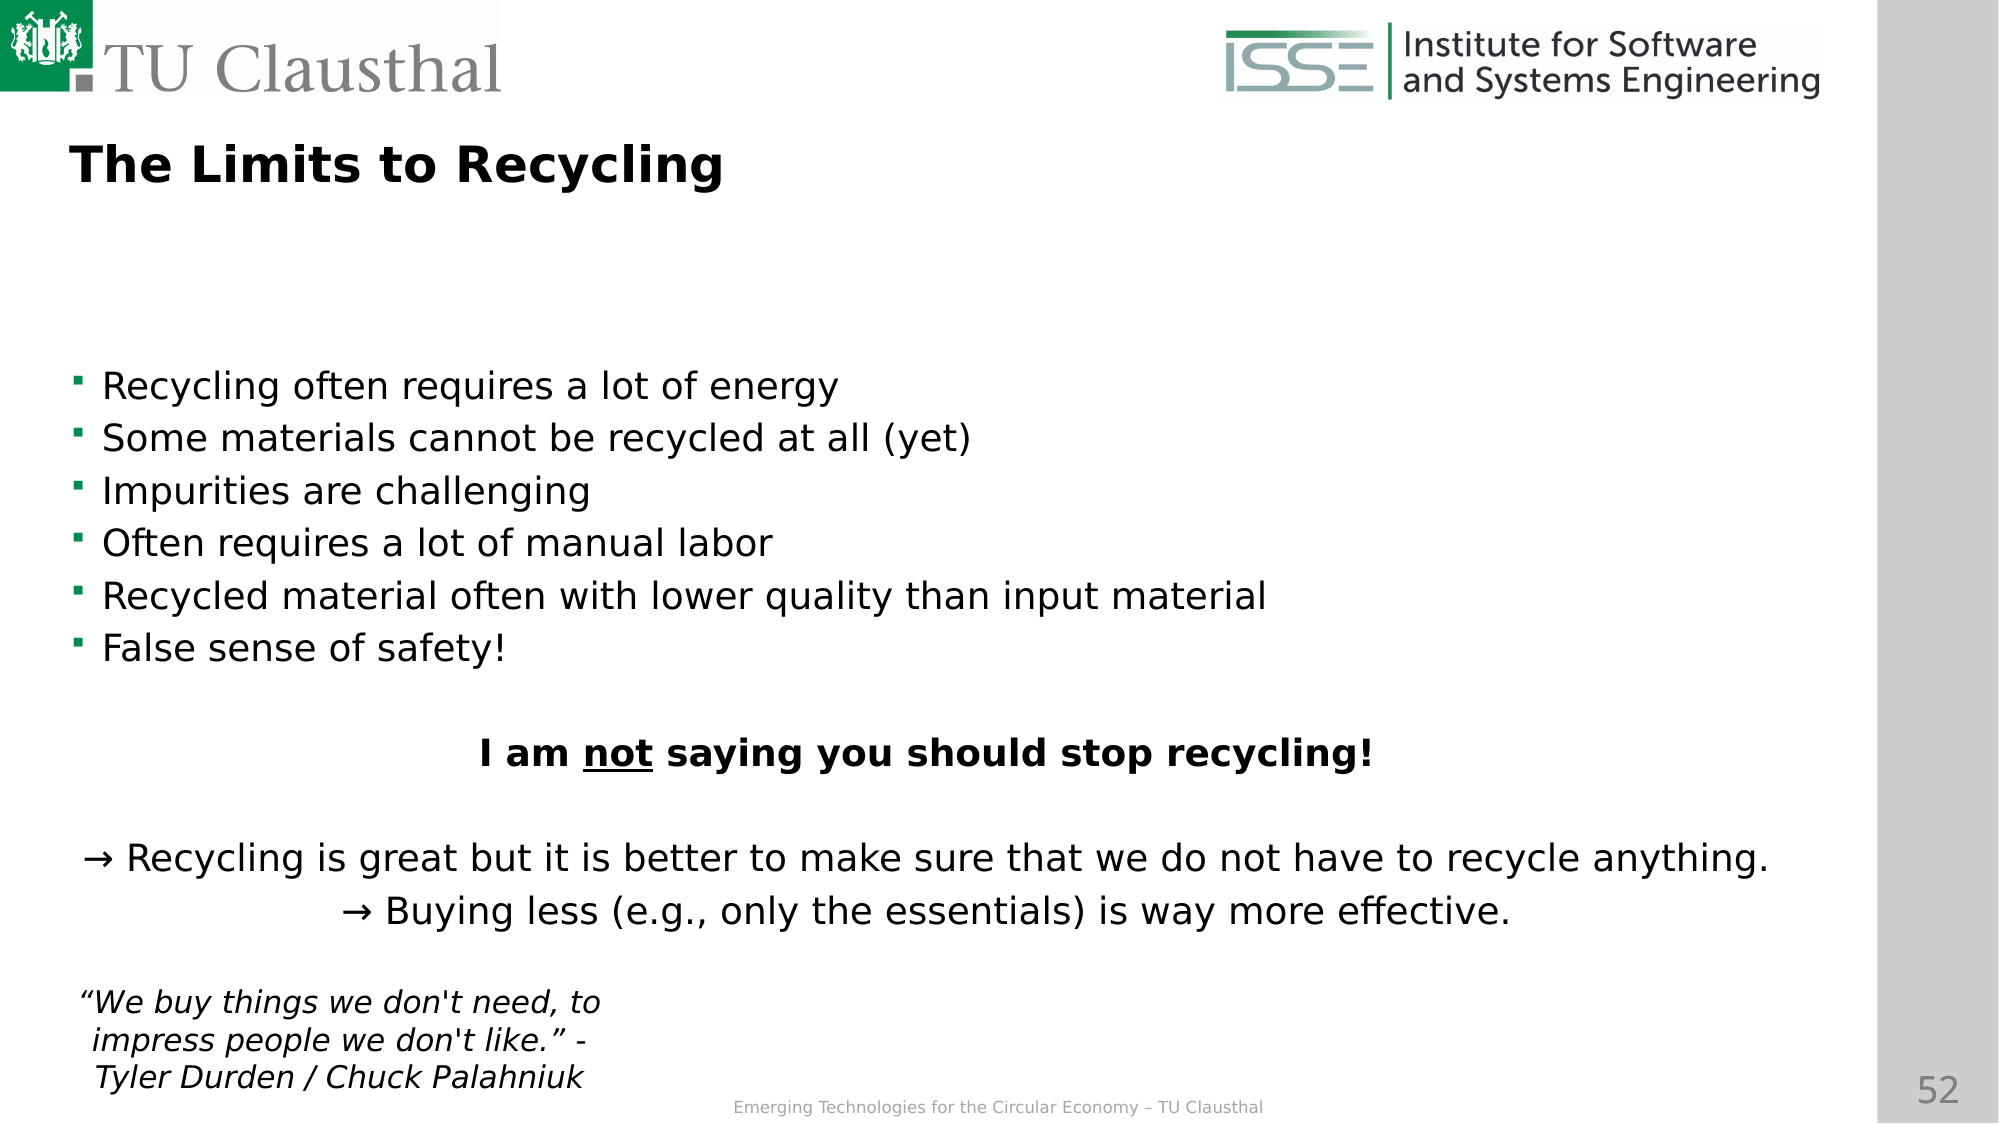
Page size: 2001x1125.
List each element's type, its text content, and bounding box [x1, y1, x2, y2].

picture [0, 0, 501, 92]
text_box The Limits to Recycling [55, 125, 1818, 207]
picture [1218, 22, 1825, 106]
text_box Recycling often requires a lot of energy Some materials cannot be recycled at all (yet) Impurities are challenging Often requires a lot of manual labor Recycled material often with lower quality than input material False sense of safety! I am not saying you should stop recycling! → Recycling is great but it is better to make sure that we do not have to recycle anything. → Buying less (e.g., only the essentials) is way more effective. [55, 208, 1800, 1034]
text_box “We buy things we don't need, to impress people we don't like.” - Tyler Durden / Chuck Palahniuk [55, 975, 625, 1125]
